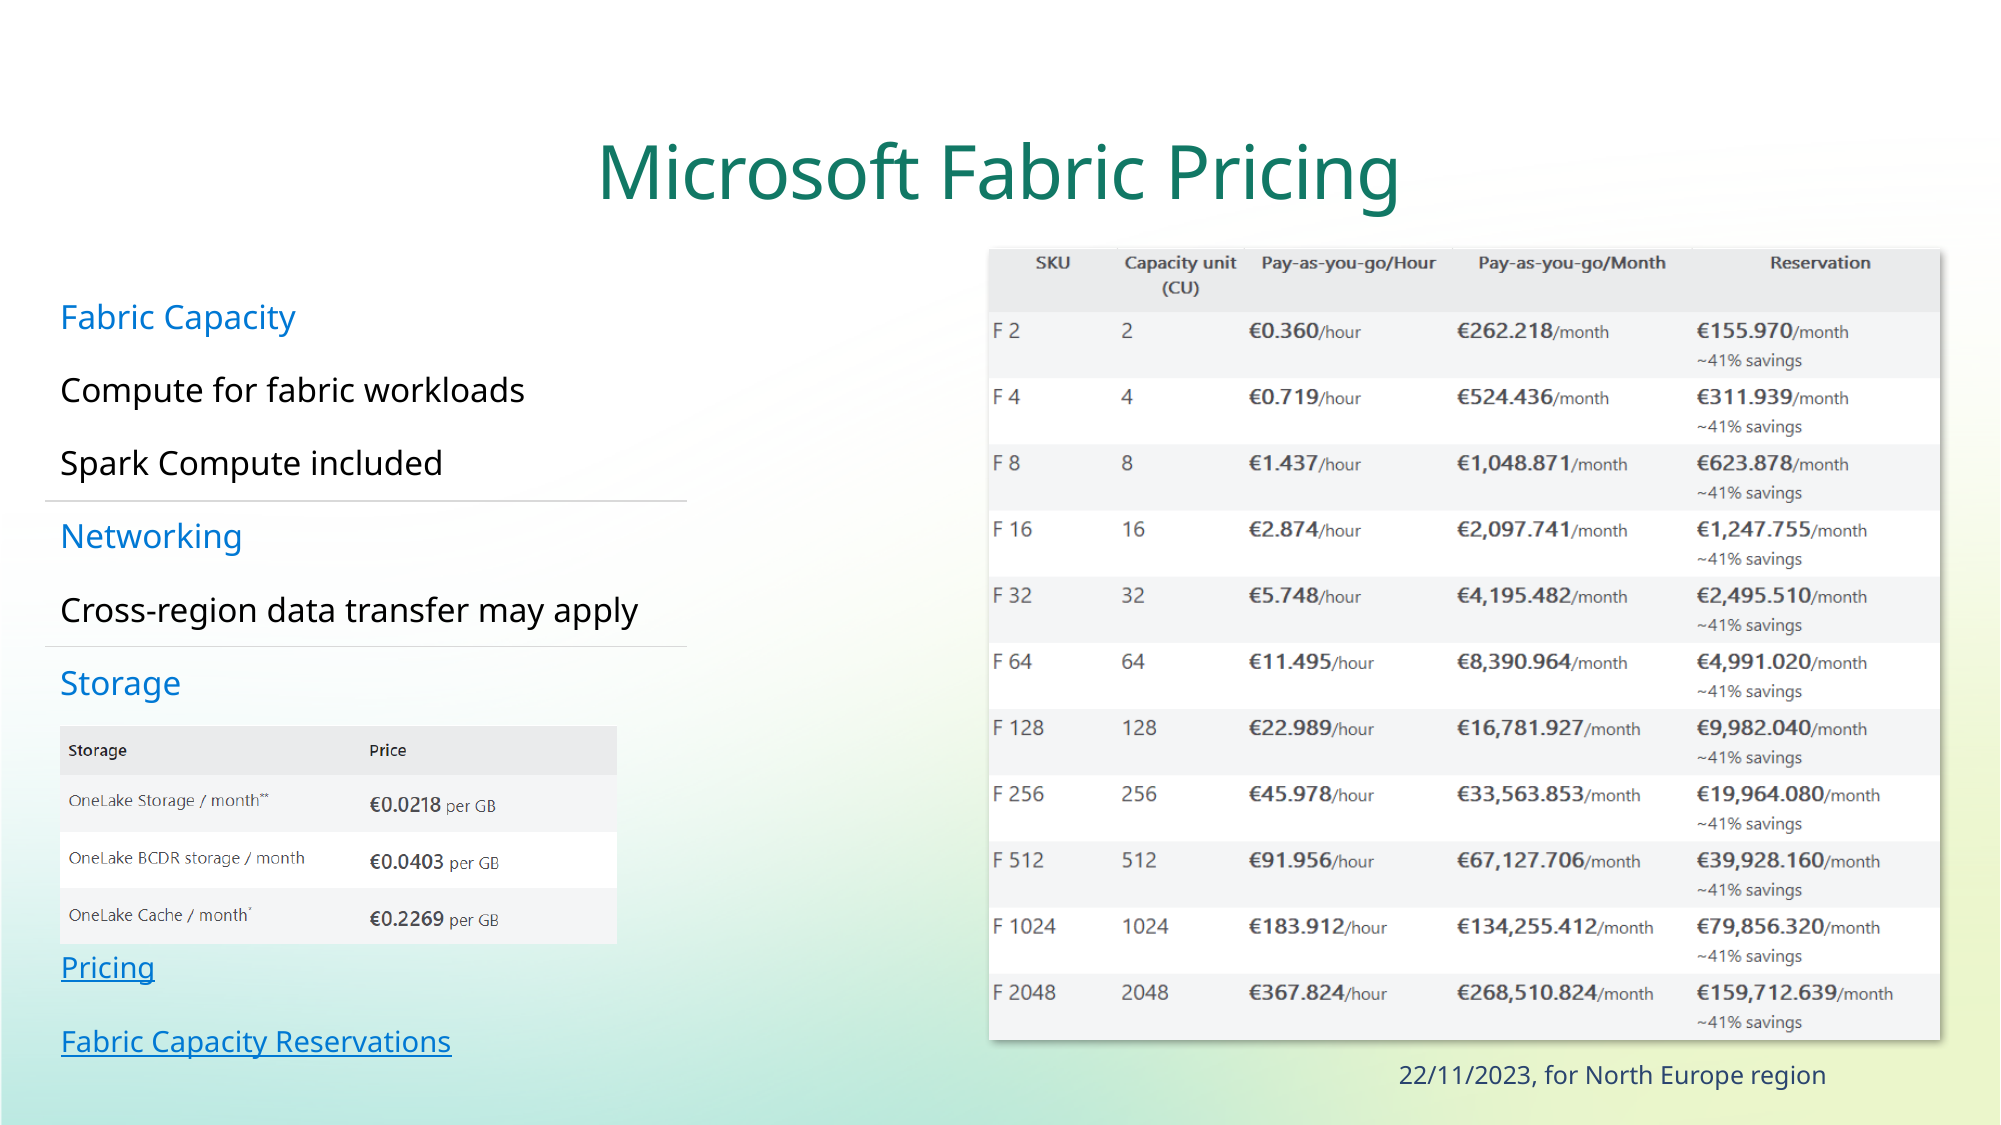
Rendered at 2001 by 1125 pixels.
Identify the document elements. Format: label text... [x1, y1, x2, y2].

text_box 22/11/2023, for North Europe region [1399, 1059, 1958, 1090]
text_box Microsoft Fabric Pricing [95, 124, 1905, 215]
text_box Fabric Capacity Compute for fabric workloads Spark Compute included Networking Cross-region data transfer may apply Storage [45, 215, 721, 1003]
picture [989, 248, 1940, 1040]
table_cell 400 [3, 86, 1999, 1123]
picture [60, 725, 617, 944]
text_box Pricing Fabric Capacity Reservations [60, 913, 641, 1099]
